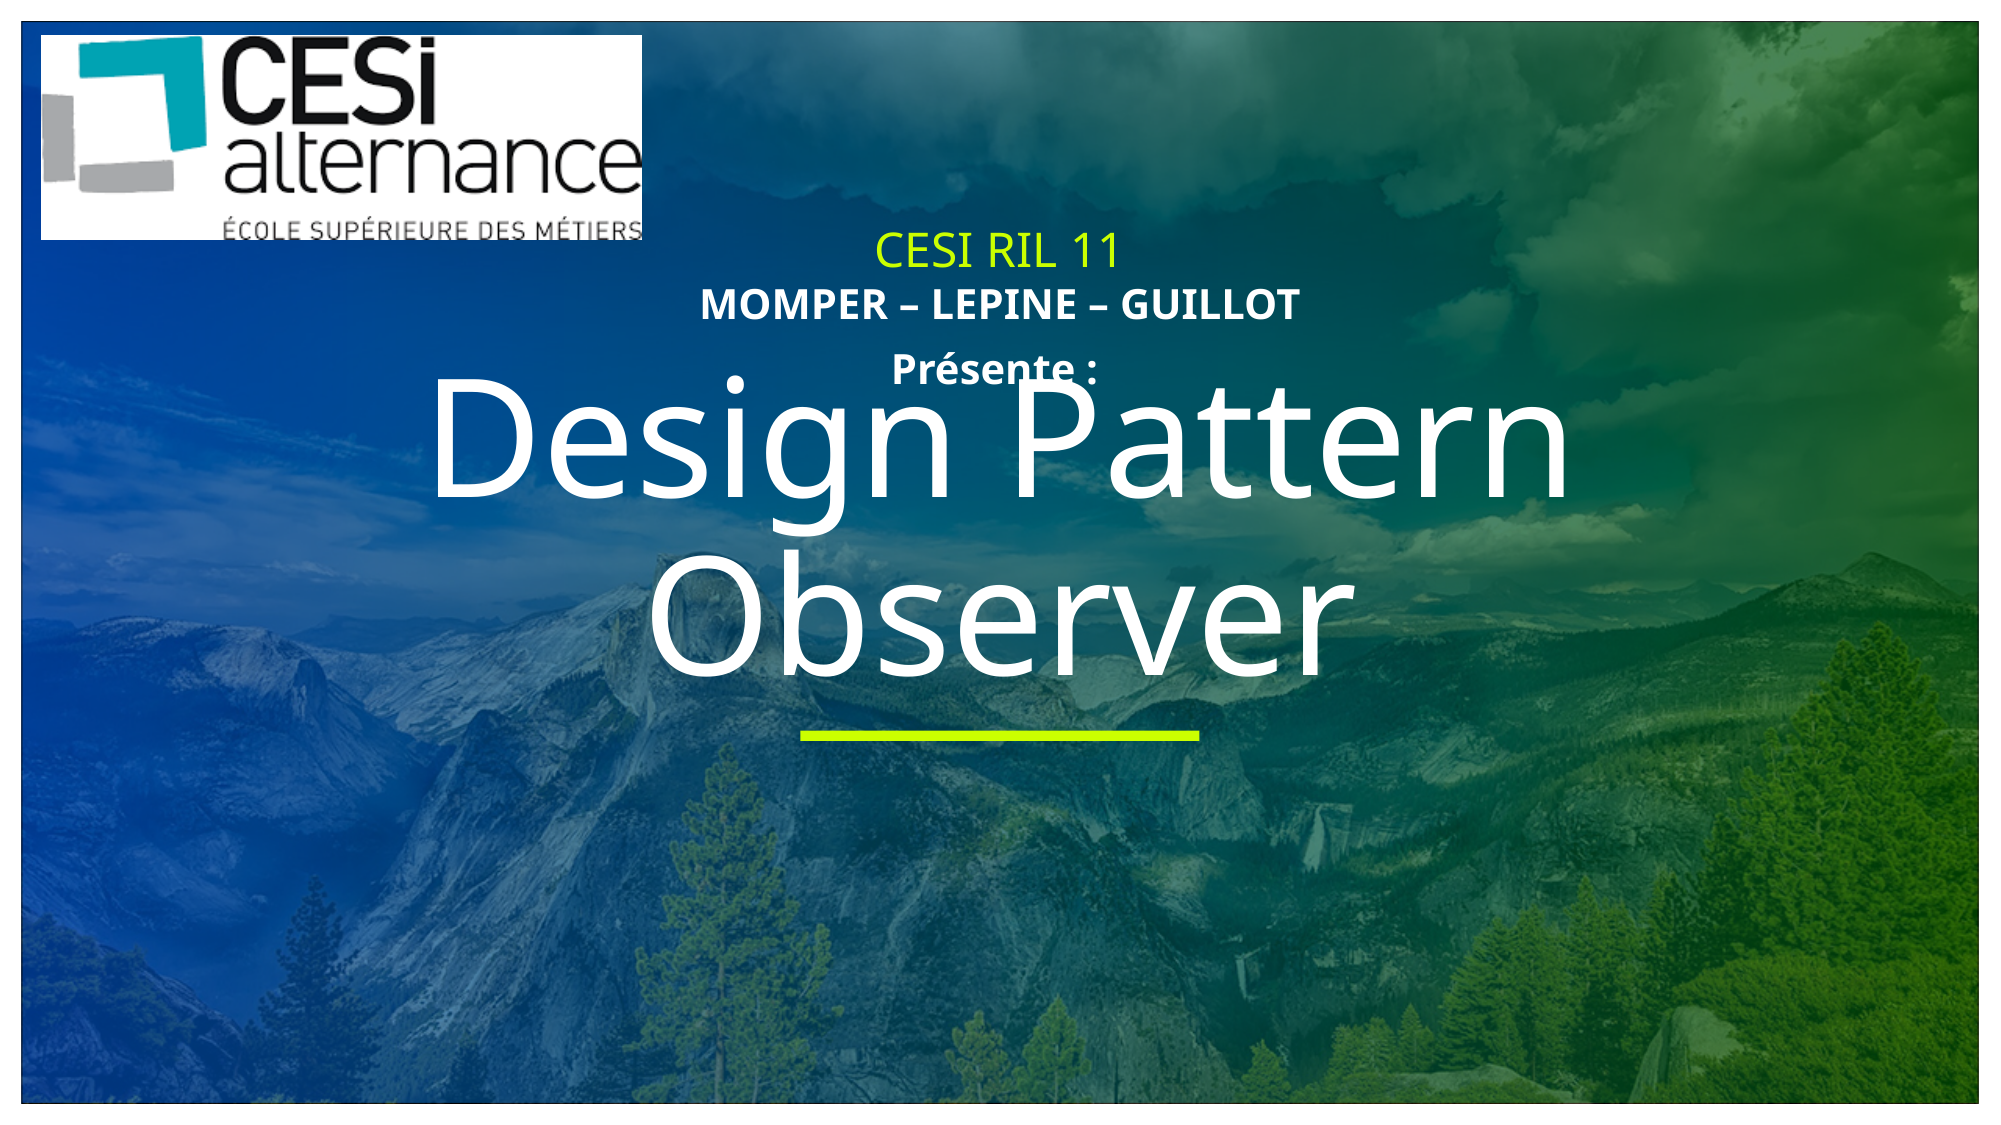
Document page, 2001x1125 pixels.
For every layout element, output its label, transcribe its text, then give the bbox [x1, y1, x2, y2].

list MOMPER – LEPINE – GUILLOT Présente : [641, 275, 1359, 329]
list CESI RIL 11 [641, 218, 1359, 272]
picture [21, 21, 1979, 1104]
title Design Pattern Observer [170, 345, 1830, 720]
